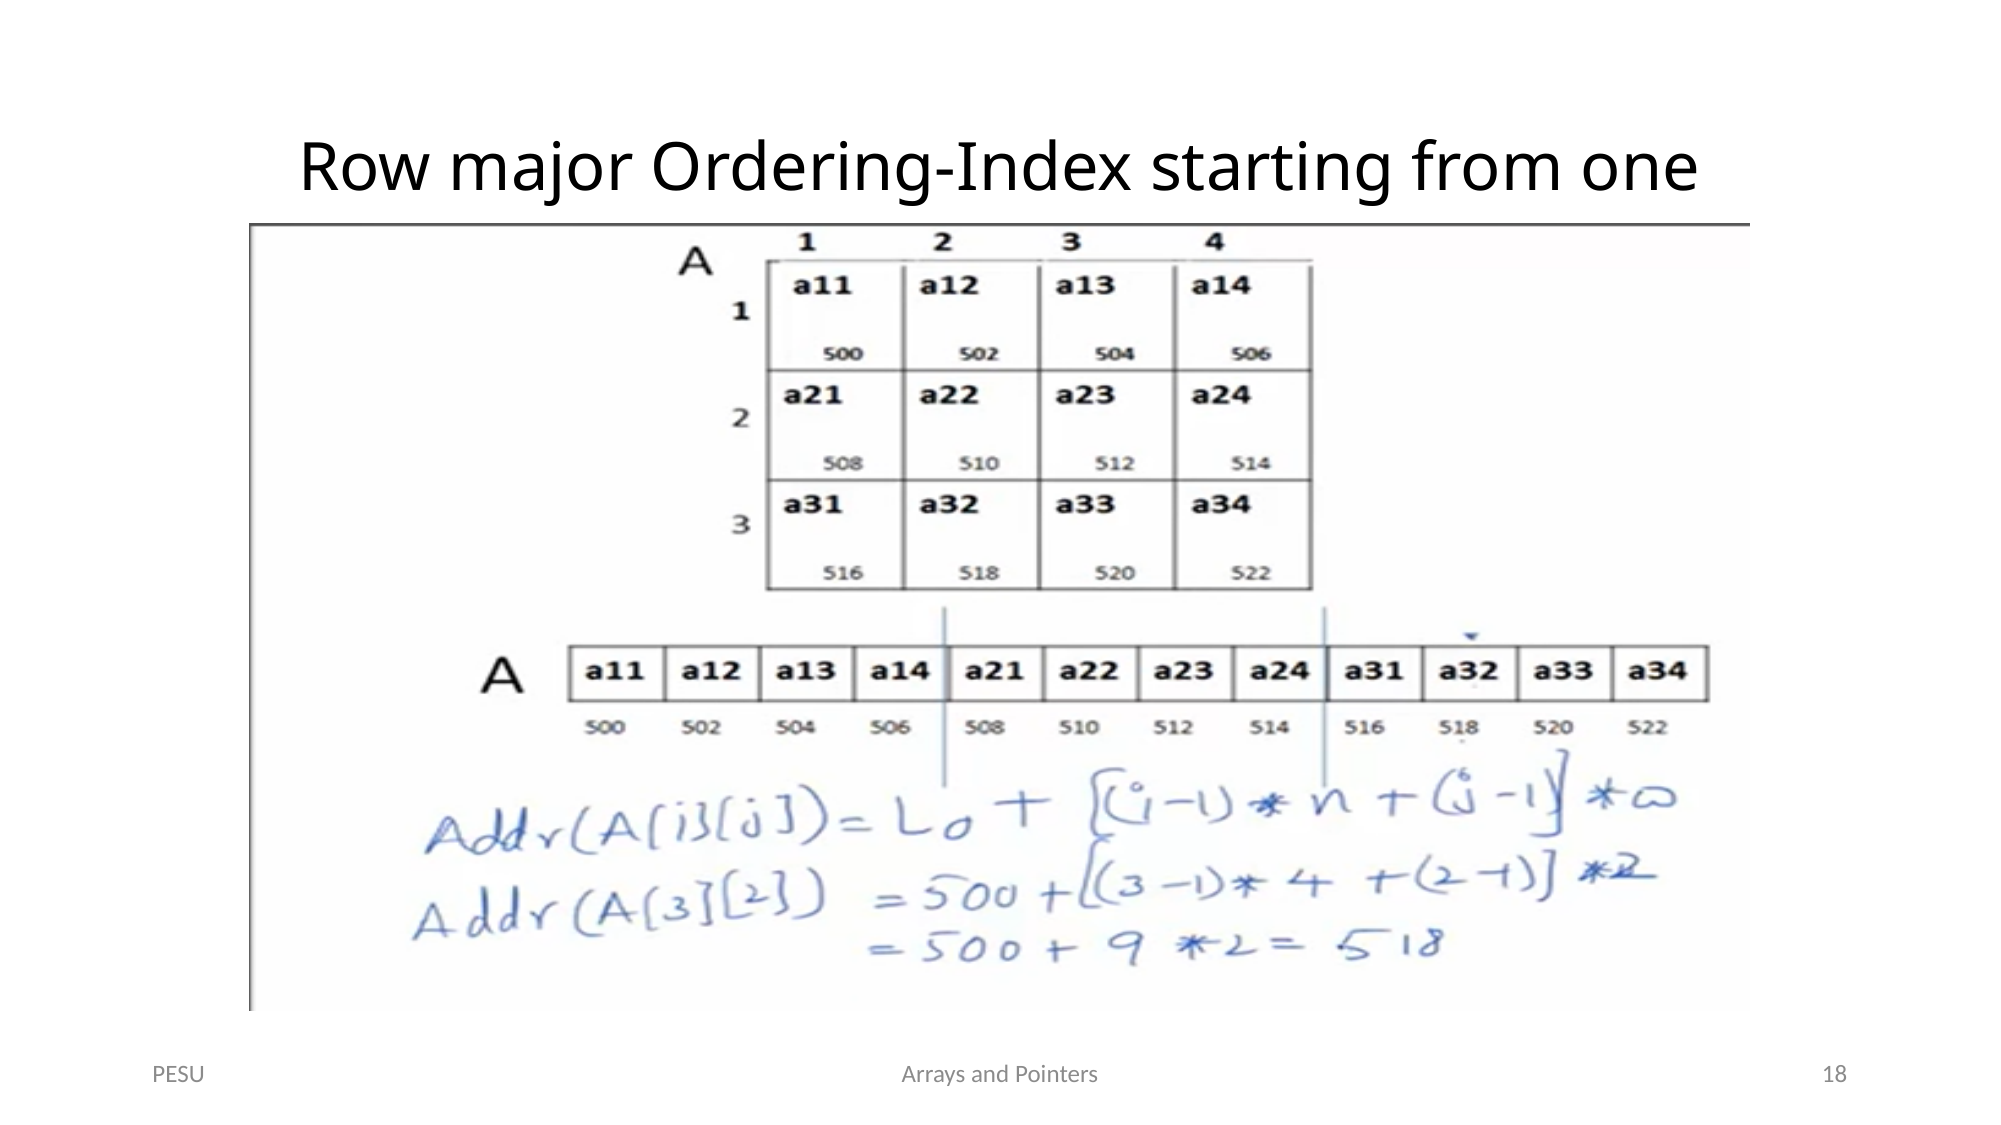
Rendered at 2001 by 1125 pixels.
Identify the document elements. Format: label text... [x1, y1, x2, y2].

footer Arrays and Pointers [662, 1042, 1338, 1103]
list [249, 224, 1750, 1011]
slide_number 18 [1412, 1042, 1863, 1103]
title Row major Ordering-Index starting from one [137, 59, 1863, 278]
slide_number PESU [137, 1042, 588, 1103]
